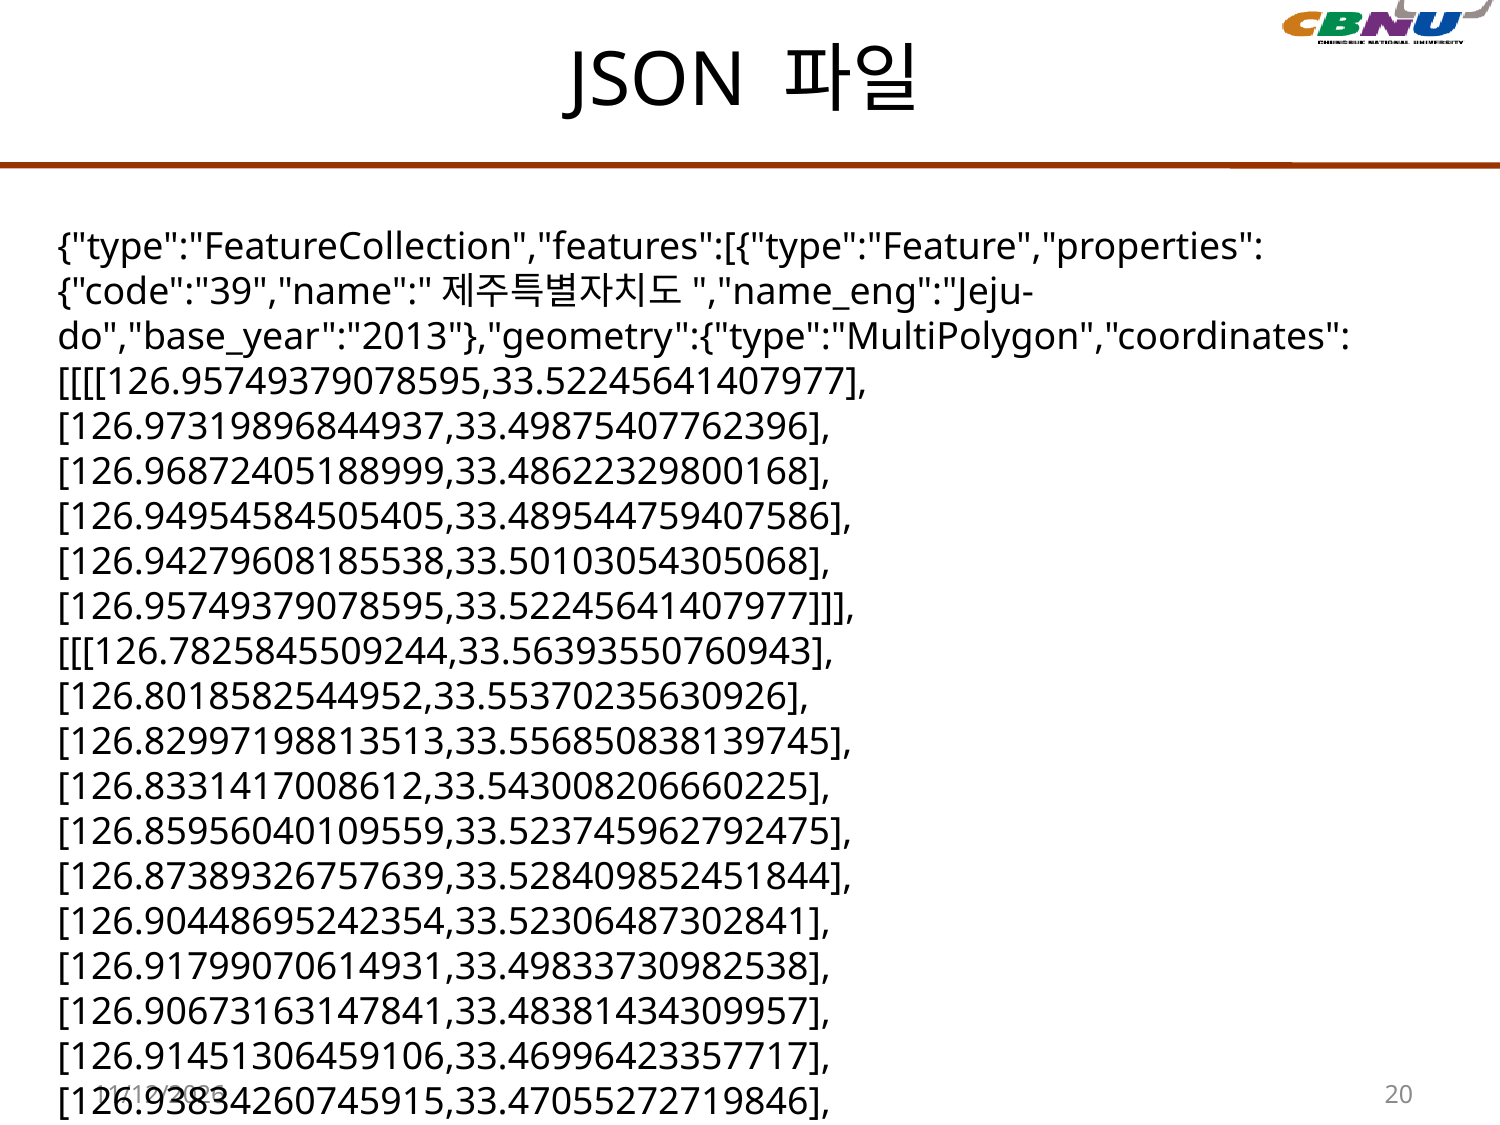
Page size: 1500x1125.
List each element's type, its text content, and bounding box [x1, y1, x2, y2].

text_box JSON 파일 [70, 23, 1421, 143]
text_box {"type":"FeatureCollection","features":[{"type":"Feature","properties":{"code":"39","name":"제주특별자치도","name_eng":"Jeju-do","base_year":"2013"},"geometry":{"type":"MultiPolygon","coordinates":[[[[126.95749379078595,33.52245641407977],[126.97319896844937,33.49875407762396],[126.96872405188999,33.48622329800168],[126.94954584505405,33.489544759407586],[126.94279608185538,33.50103054305068],[126.95749379078595,33.52245641407977]]],[[[126.7825845509244,33.56393550760943],[126.8018582544952,33.55370235630926],[126.82997198813513,33.556850838139745],[126.8331417008612,33.543008206660225],[126.85956040109559,33.523745962792475],[126.87389326757639,33.528409852451844],[126.90448695242354,33.52306487302841],[126.91799070614931,33.49833730982538],[126.90673163147841,33.48381434309957],[126.91451306459106,33.46996423357717],[126.93834260745915,33.47055272719846],[126.94220969441905,33.459025579395615],[126.92858555273448,33.4491472596985],[126.91017277433778,33.40261068722996],[126.90919306804297,33.38792556762759],[126.89301691675155,33.3836055817056],[126.8753588258309,33.36822409289375],[126.87055011623951,33.349751598527895],[126.84671810773915,33.33005904395919],[126.85138930298508,33.322330915913305],[126.8380596329972,33.30541883093071],[126.81058128763874,33.29810905769377 …… [42, 214, 1449, 1125]
picture [1277, 0, 1500, 47]
